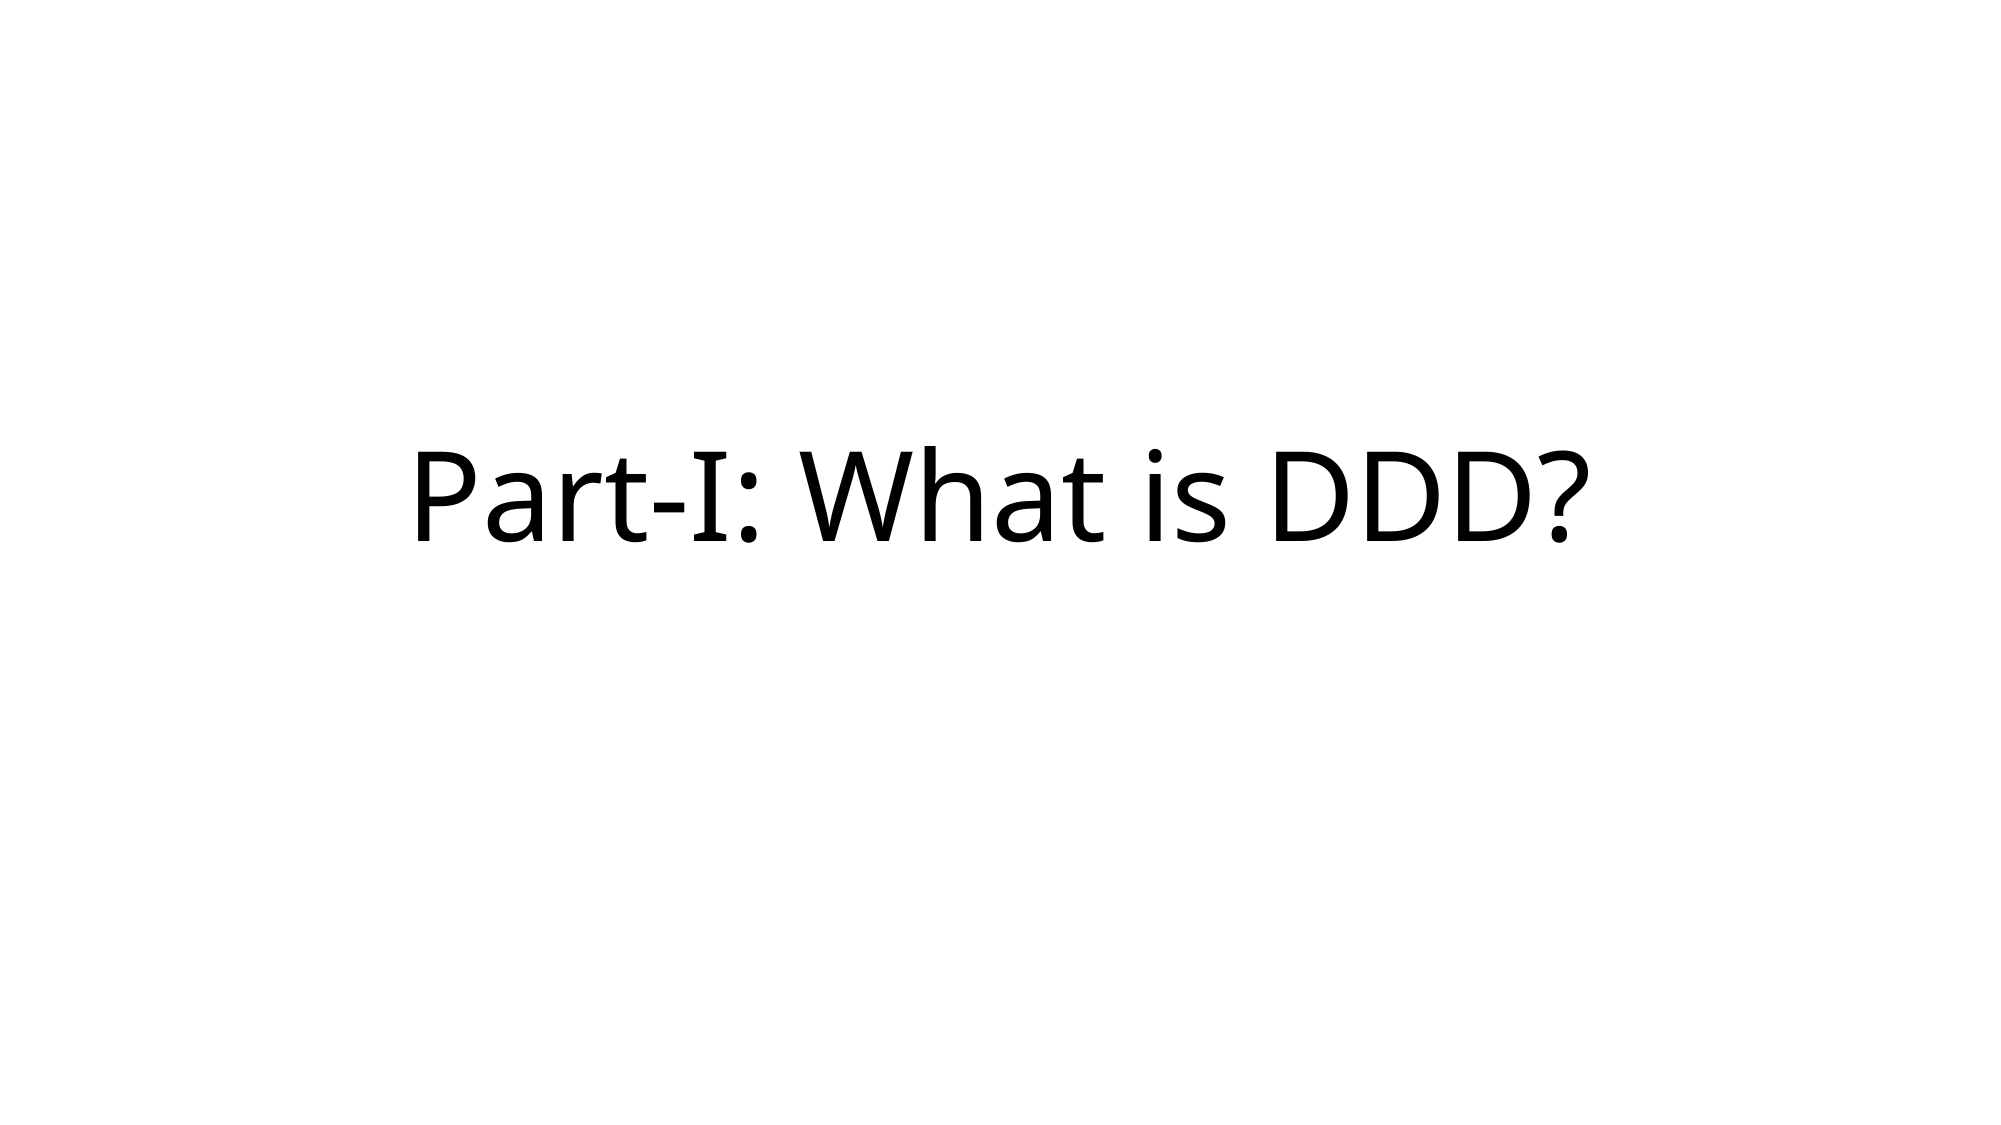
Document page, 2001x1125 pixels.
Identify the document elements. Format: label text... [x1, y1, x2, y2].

title Part-I: What is DDD? [249, 184, 1750, 576]
